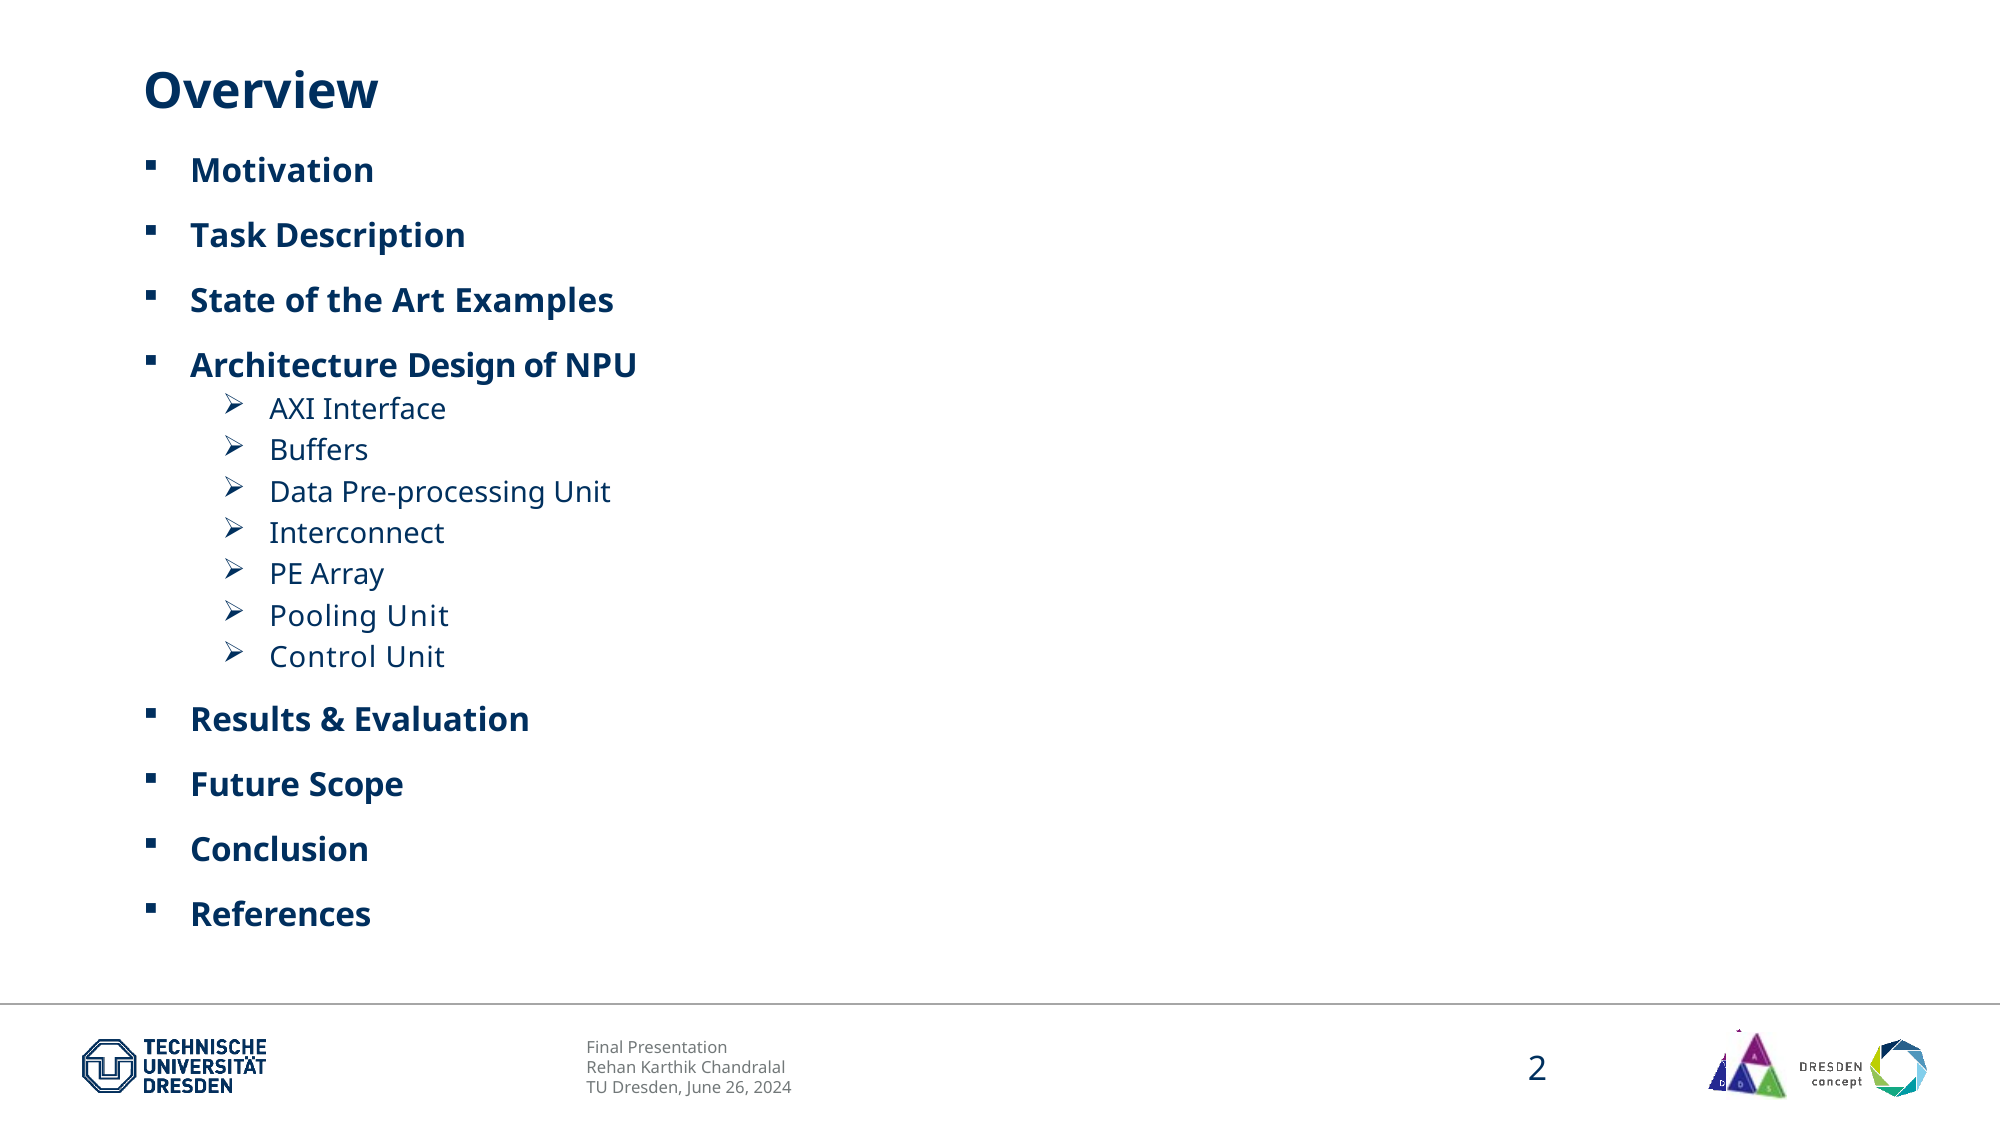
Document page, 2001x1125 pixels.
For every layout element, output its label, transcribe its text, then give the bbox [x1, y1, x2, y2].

title Overview [143, 56, 1880, 147]
text_box Motivation Task Description State of the Art Examples Architecture Design of NPU AXI Interface Buffers Data Pre-processing Unit Interconnect PE Array Pooling Unit Control Unit Results & Evaluation Future Scope Conclusion References [0, 147, 2000, 933]
picture [1707, 1028, 1787, 1100]
picture [82, 1039, 266, 1093]
picture [1800, 1039, 1927, 1097]
